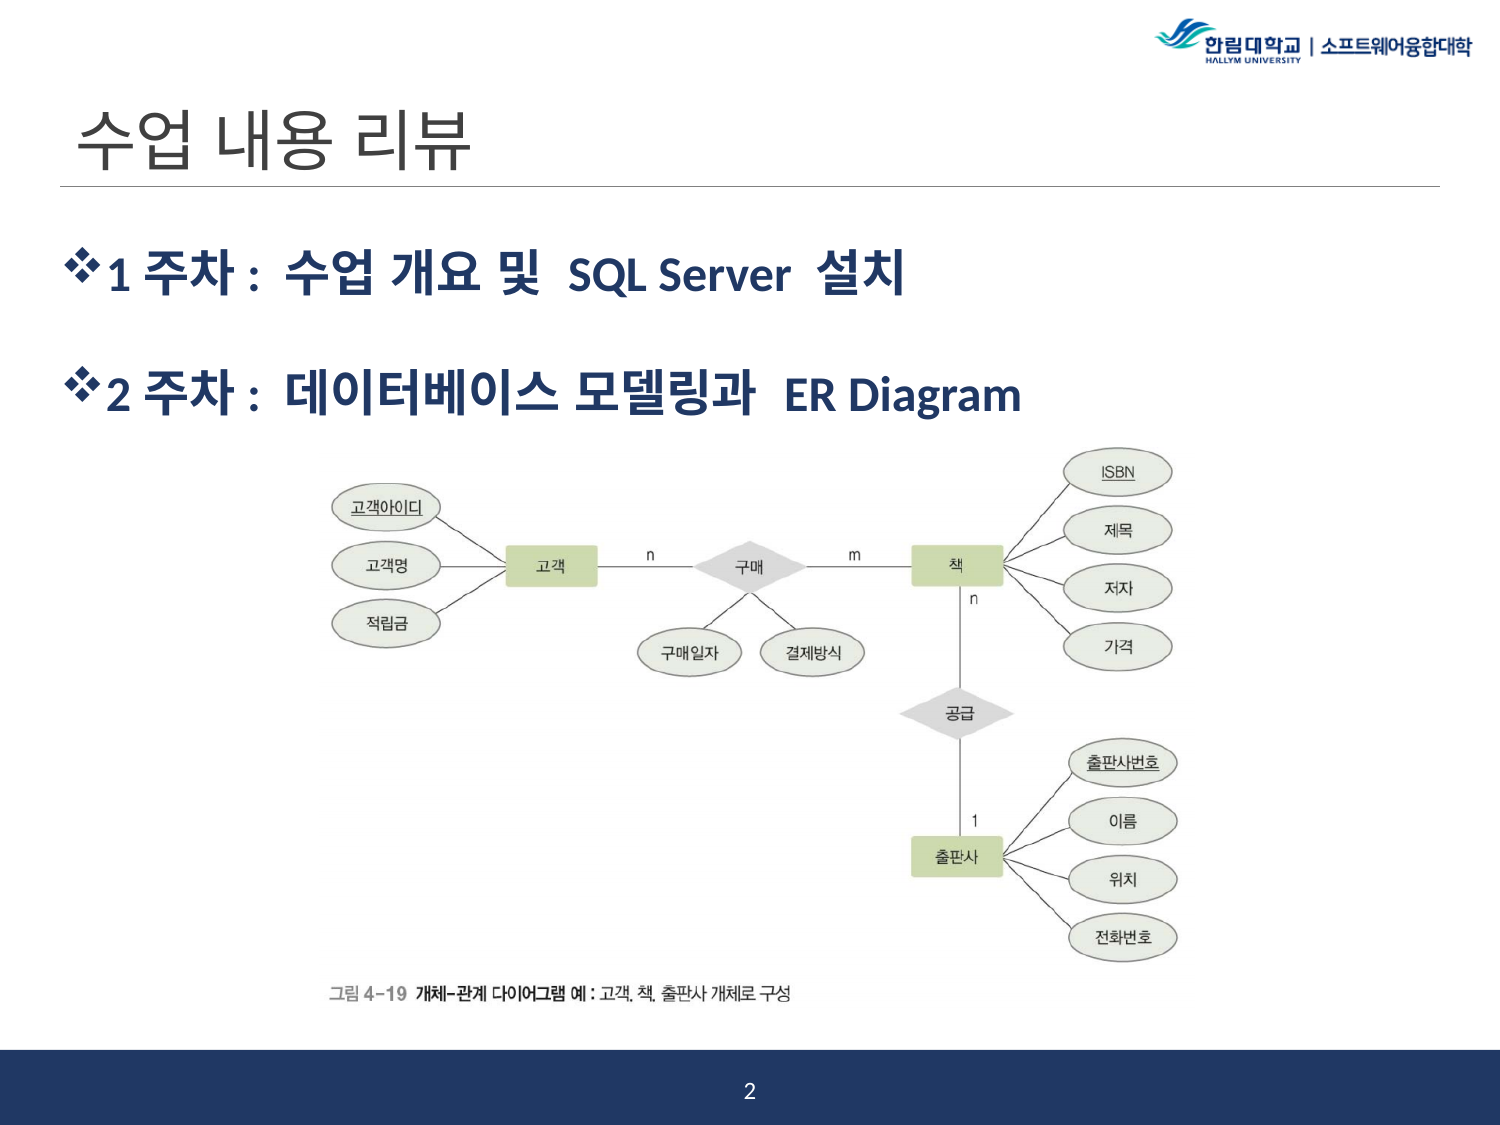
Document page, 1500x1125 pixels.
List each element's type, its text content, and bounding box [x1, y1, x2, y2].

slide_number 1 [669, 1059, 831, 1120]
title 수업 내용 리뷰 [60, 62, 1440, 187]
list 1주차: 수업 개요 및 SQL Server 설치 2주차: 데이터베이스 모델링과 ER Diagram [60, 204, 1440, 982]
picture [1148, 7, 1483, 76]
picture [307, 436, 1196, 1018]
